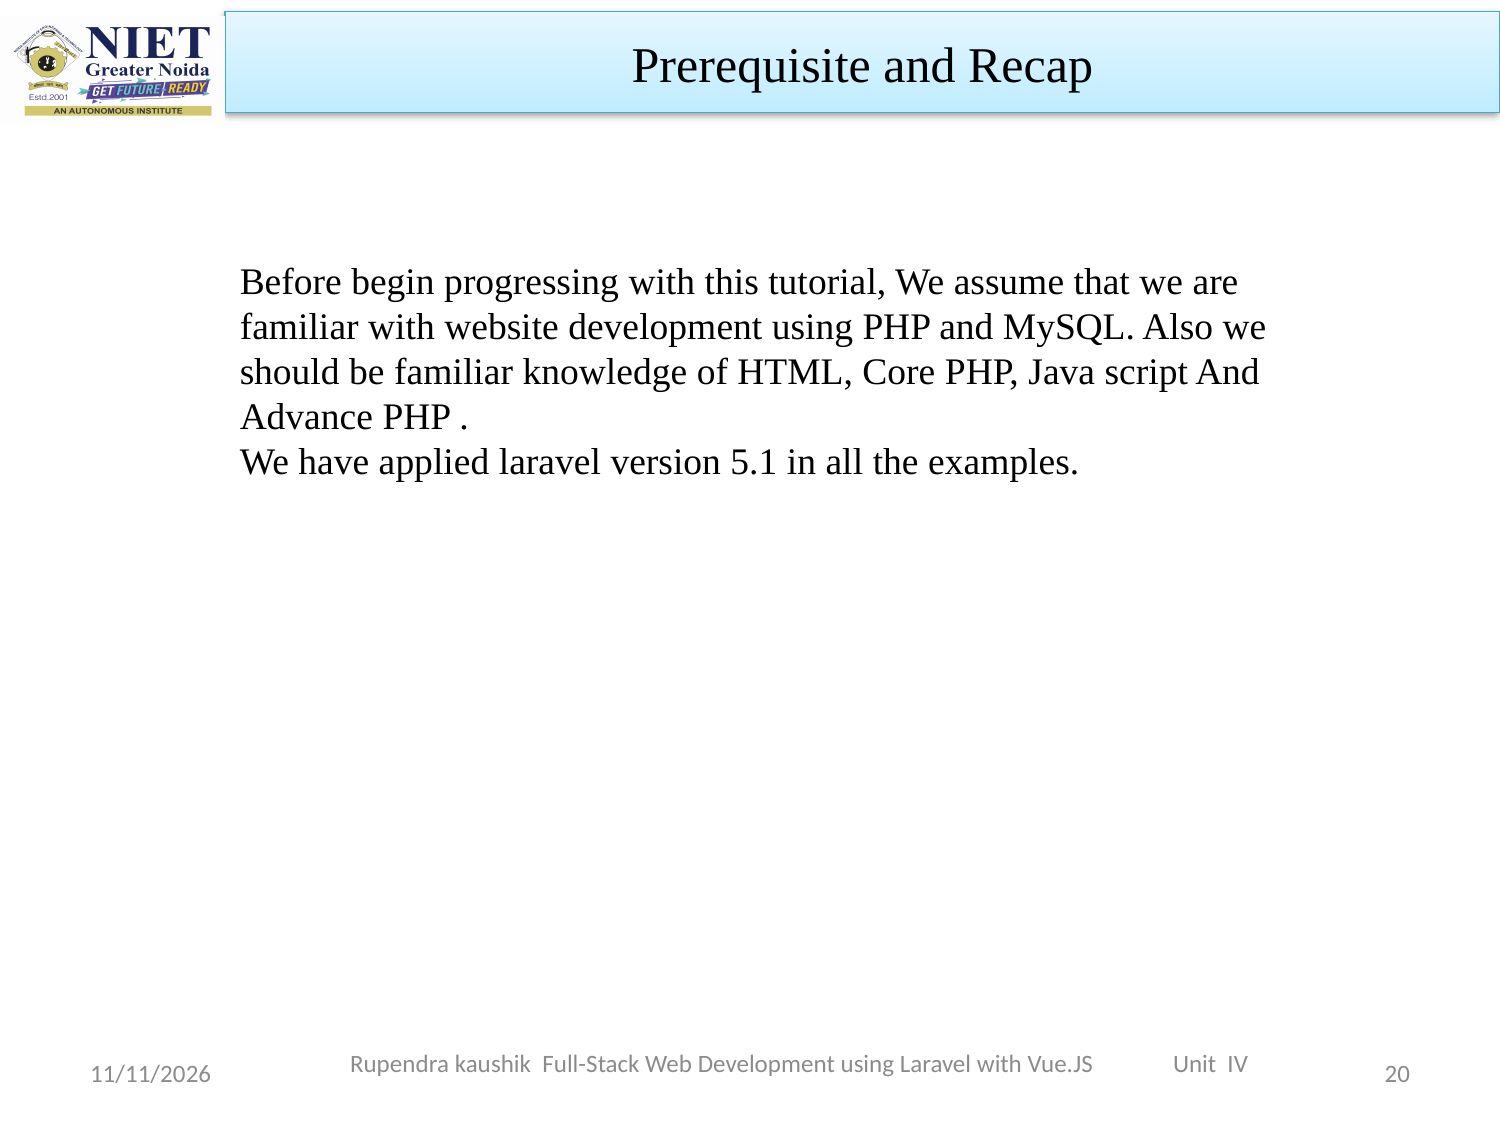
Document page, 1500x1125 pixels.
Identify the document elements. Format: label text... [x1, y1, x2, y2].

text_box Prerequisite and Recap [224, 11, 1500, 113]
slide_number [75, 1042, 425, 1103]
slide_number 20 [1074, 1042, 1425, 1103]
text_box Before begin progressing with this tutorial, We assume that we are familiar with website development using PHP and MySQL. Also we should be familiar knowledge of HTML, Core PHP, Java script And Advance PHP . We have applied laravel version 5.1 in all the examples. [225, 249, 1375, 490]
picture [0, 16, 226, 126]
footer Rupendra kaushik Full-Stack Web Development using Laravel with Vue.JS Unit IV [312, 1032, 1288, 1093]
